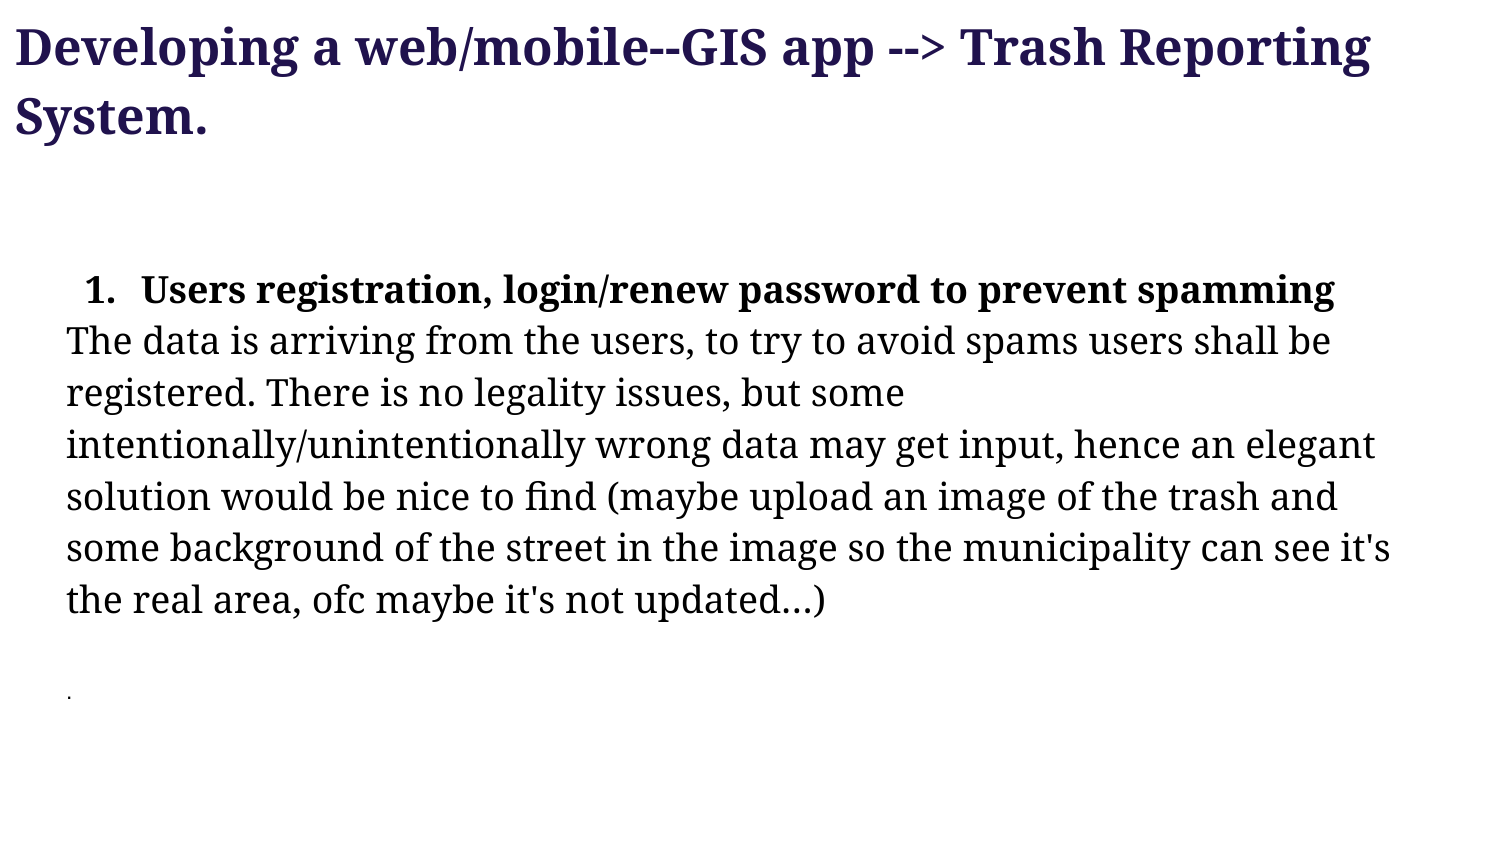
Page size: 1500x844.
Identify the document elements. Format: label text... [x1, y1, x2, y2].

text_box Developing a web/mobile--GIS app --> Trash Reporting System. [0, 12, 1430, 139]
list Users registration, login/renew password to prevent spamming The data is arriving from the users, to try to avoid spams users shall be registered. There is no legality issues, but some intentionally/unintentionally wrong data may get input, hence an elegant solution would be nice to find (maybe upload an image of the trash and some background of the street in the image so the municipality can see it's the real area, ofc maybe it's not updated…) . [51, 189, 1449, 750]
